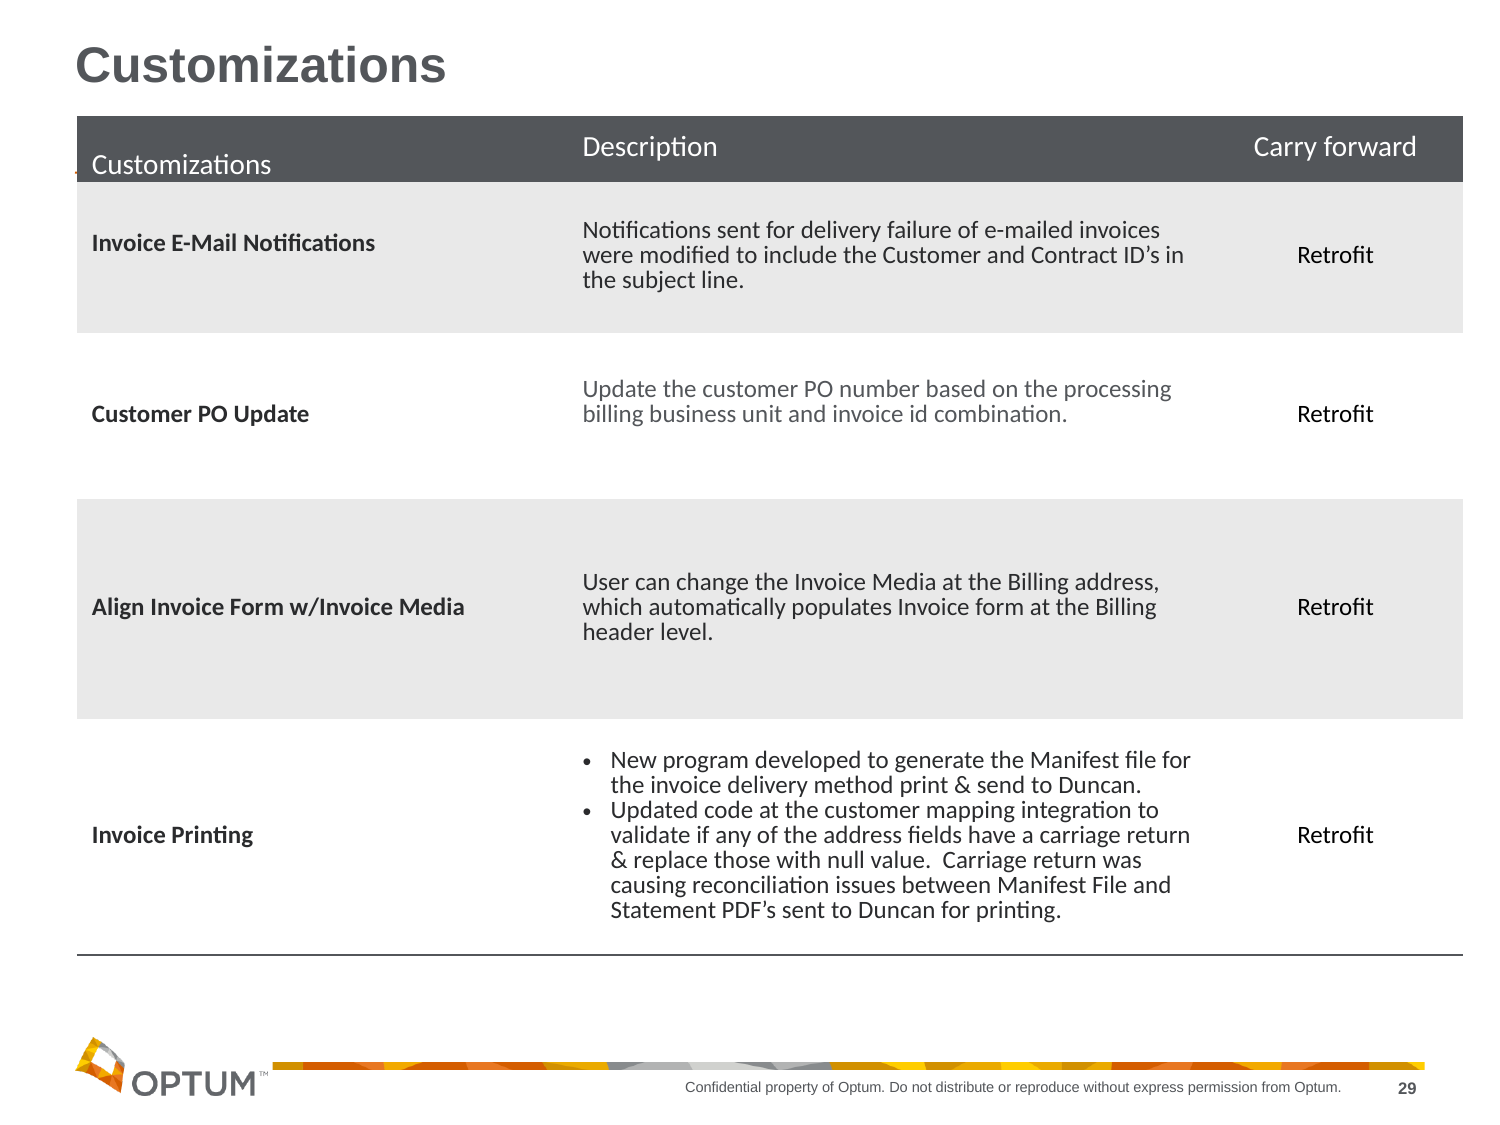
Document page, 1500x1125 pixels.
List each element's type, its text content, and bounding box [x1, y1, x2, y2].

title Customizations [75, 19, 1425, 93]
table_cell Customer PO Update [77, 333, 567, 499]
picture [75, 1037, 268, 1096]
table_header Carry forward [1208, 118, 1463, 182]
table_cell Retrofit [1208, 719, 1463, 954]
table_cell Invoice E-Mail Notifications [77, 182, 567, 333]
table_cell Retrofit [1208, 333, 1463, 499]
table_cell Update the customer PO number based on the processing billing business unit and invoice id combination. [567, 333, 1208, 499]
table_cell Retrofit [1208, 182, 1463, 333]
table_cell Align Invoice Form w/Invoice Media [77, 499, 567, 719]
table_cell Retrofit [1208, 499, 1463, 719]
table_header Description [567, 118, 1208, 182]
table_cell Invoice Printing [77, 719, 567, 954]
table_cell New program developed to generate the Manifest file for the invoice delivery method print & send to Duncan. Updated code at the customer mapping integration to validate if any of the address fields have a carriage return & replace those with null value. Carriage return was causing reconciliation issues between Manifest File and Statement PDF’s sent to Duncan for printing. [567, 719, 1208, 954]
picture [273, 1062, 1425, 1070]
table_cell Notifications sent for delivery failure of e-mailed invoices were modified to include the Customer and Contract ID’s in the subject line. [567, 182, 1208, 333]
table_header Customizations [77, 118, 567, 182]
table_cell User can change the Invoice Media at the Billing address, which automatically populates Invoice form at the Billing header level. [567, 499, 1208, 719]
